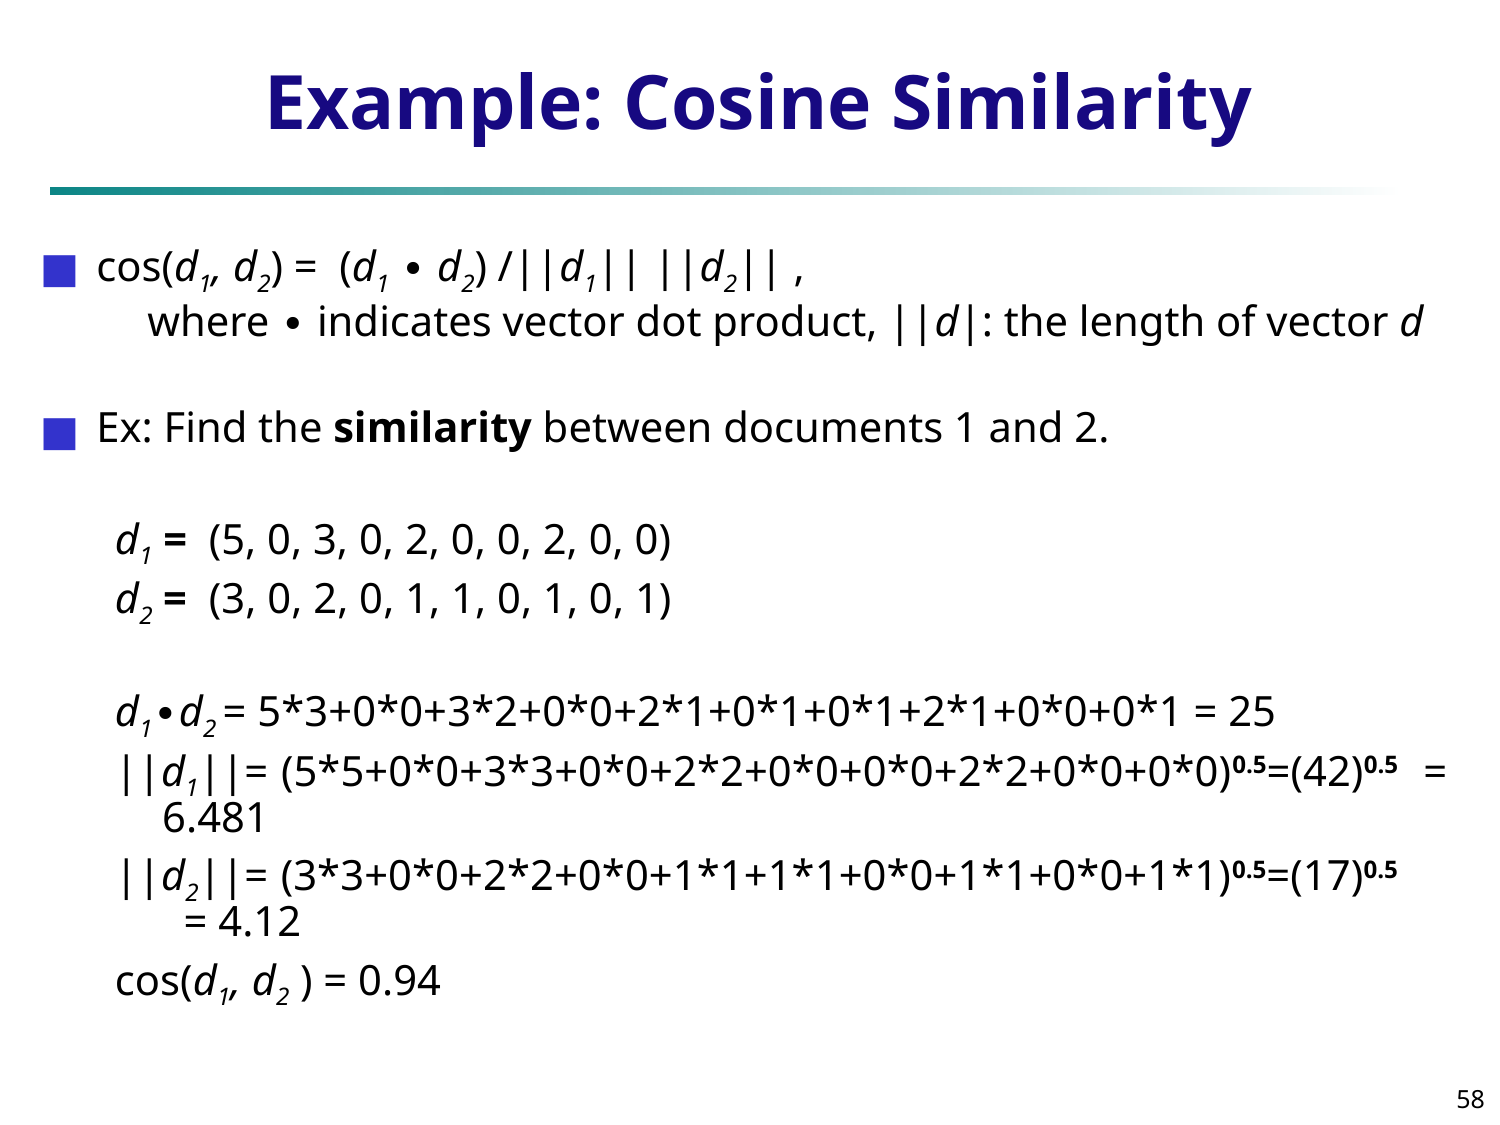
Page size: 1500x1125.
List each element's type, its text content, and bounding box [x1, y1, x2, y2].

title Example: Cosine Similarity [123, 50, 1375, 150]
list cos(d1, d2) = (d1 ∙ d2) /||d1|| ||d2|| , where ∙ indicates vector dot product, ||d|: the length of vector d Ex: Find the similarity between documents 1 and 2. d1 = (5, 0, 3, 0, 2, 0, 0, 2, 0, 0) d2 = (3, 0, 2, 0, 1, 1, 0, 1, 0, 1) d1∙d2 = 5*3+0*0+3*2+0*0+2*1+0*1+0*1+2*1+0*0+0*1 = 25 ||d1||= (5*5+0*0+3*3+0*0+2*2+0*0+0*0+2*2+0*0+0*0)0.5=(42)0.5 = 6.481 ||d2||= (3*3+0*0+2*2+0*0+1*1+1*1+0*0+1*1+0*0+1*1)0.5=(17)0.5 = 4.12 cos(d1, d2 ) = 0.94 [24, 174, 1463, 1038]
text_box ‹#› [1187, 1062, 1500, 1125]
